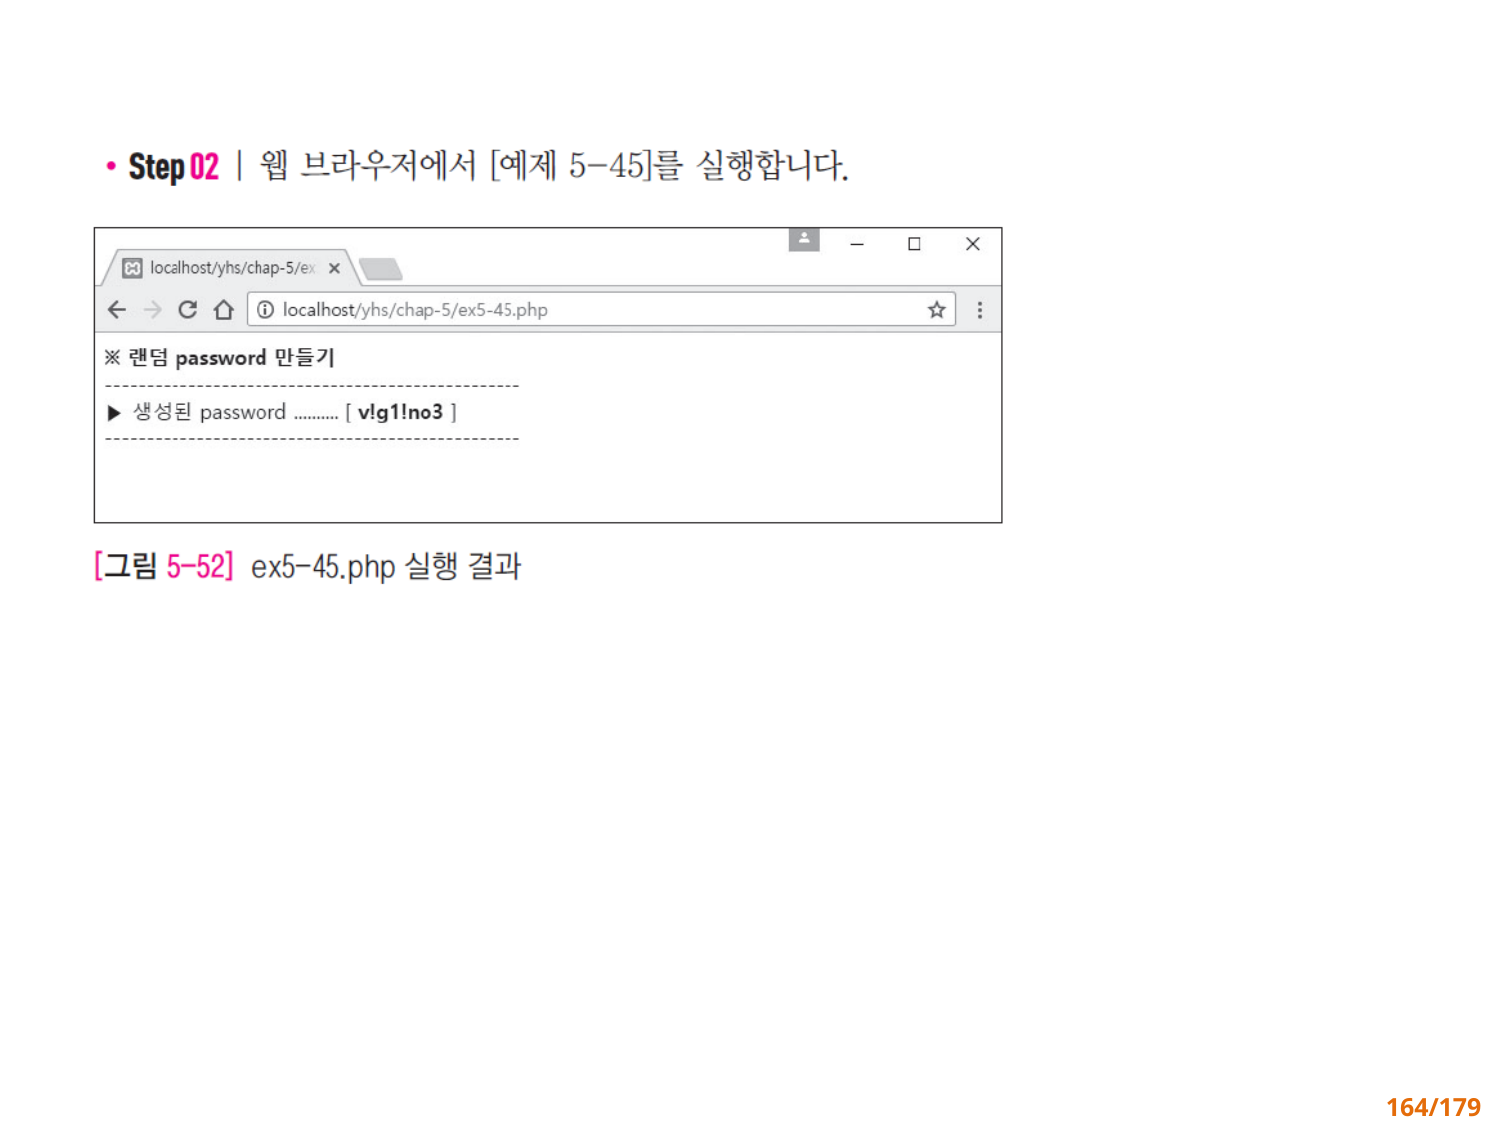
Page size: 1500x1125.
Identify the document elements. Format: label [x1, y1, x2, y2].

picture [80, 136, 1022, 606]
